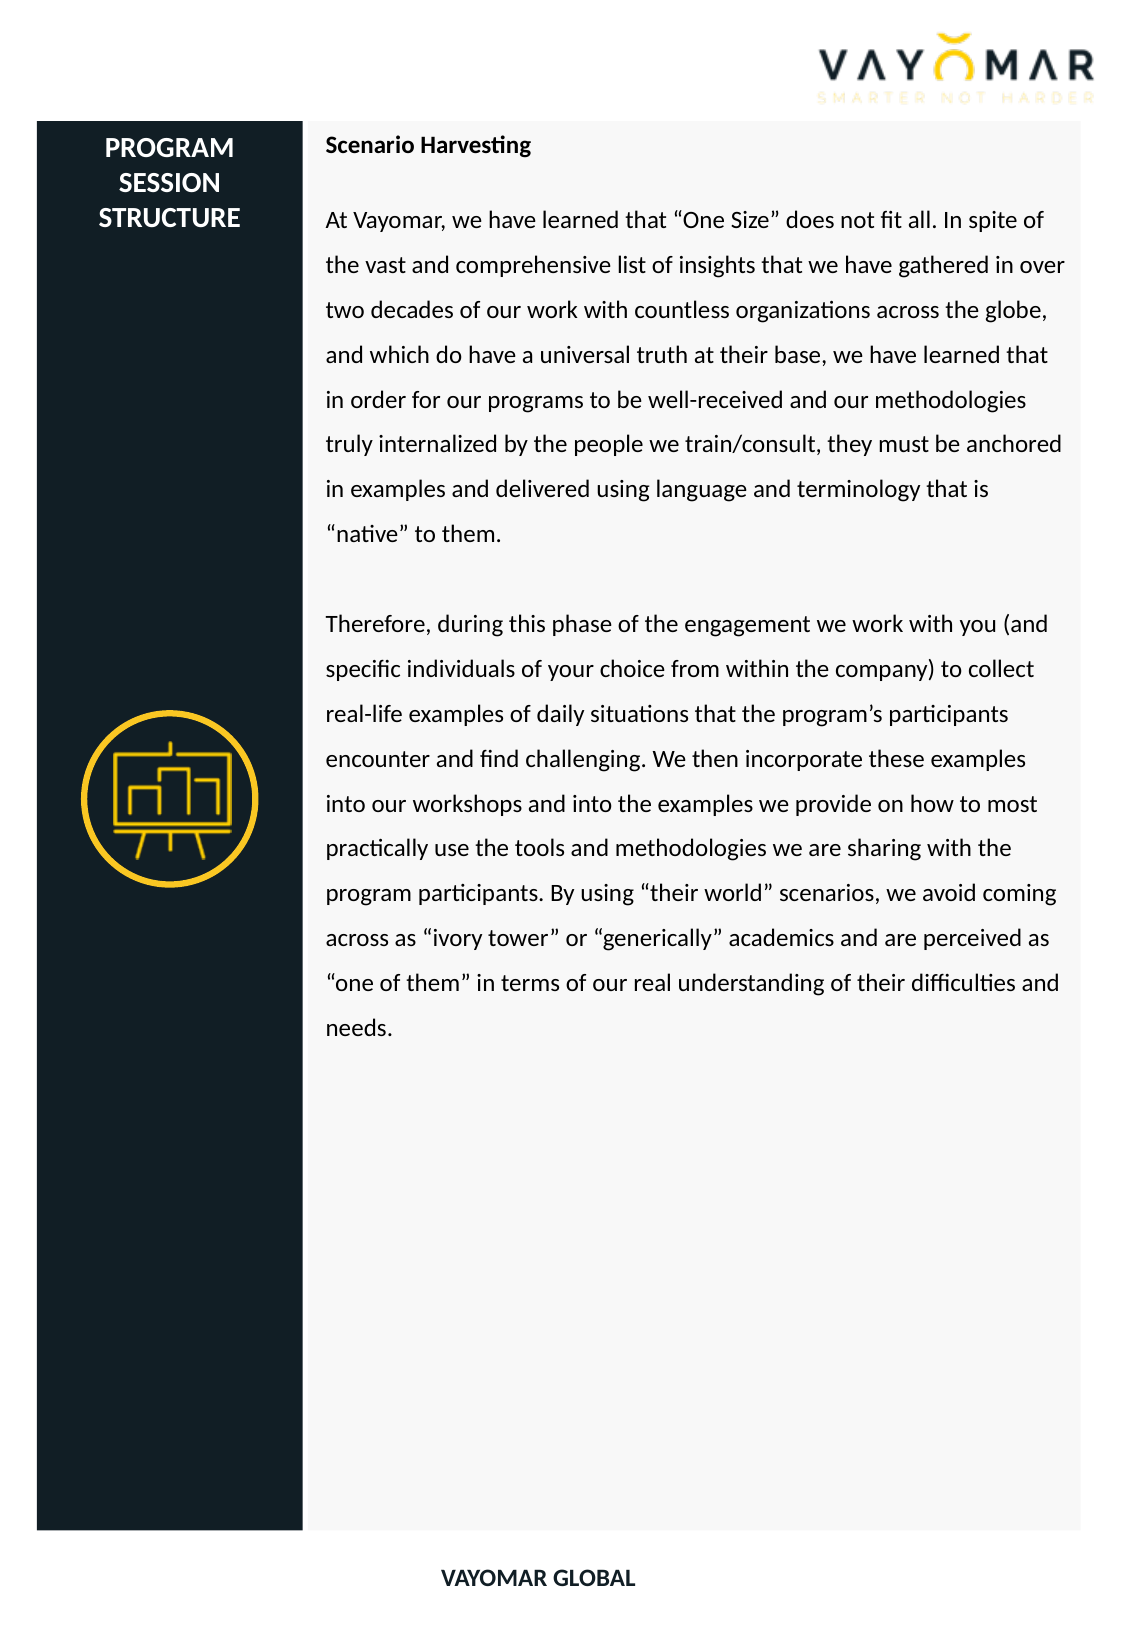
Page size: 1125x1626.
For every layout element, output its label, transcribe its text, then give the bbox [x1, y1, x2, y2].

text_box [83, 713, 256, 885]
text_box PROGRAM SESSION STRUCTURE [36, 121, 303, 1531]
text_box Scenario Harvesting At Vayomar, we have learned that “One Size” does not fit all. In spite of the vast and comprehensive list of insights that we have gathered in over two decades of our work with countless organizations across the globe, and which do have a universal truth at their base, we have learned that in order for our programs to be well-received and our methodologies truly internalized by the people we train/consult, they must be anchored in examples and delivered using language and terminology that is “native” to them. Therefore, during this phase of the engagement we work with you (and specific individuals of your choice from within the company) to collect real-life examples of daily situations that the program’s participants encounter and find challenging. We then incorporate these examples into our workshops and into the examples we provide on how to most practically use the tools and methodologies we are sharing with the program participants. By using “their world” scenarios, we avoid coming across as “ivory tower” or “generically” academics and are perceived as “one of them” in terms of our real understanding of their difficulties and needs. [310, 121, 1084, 1049]
text_box [307, 121, 1081, 1531]
text_box VAYOMAR GLOBAL [426, 1554, 699, 1600]
picture [787, 14, 1125, 122]
